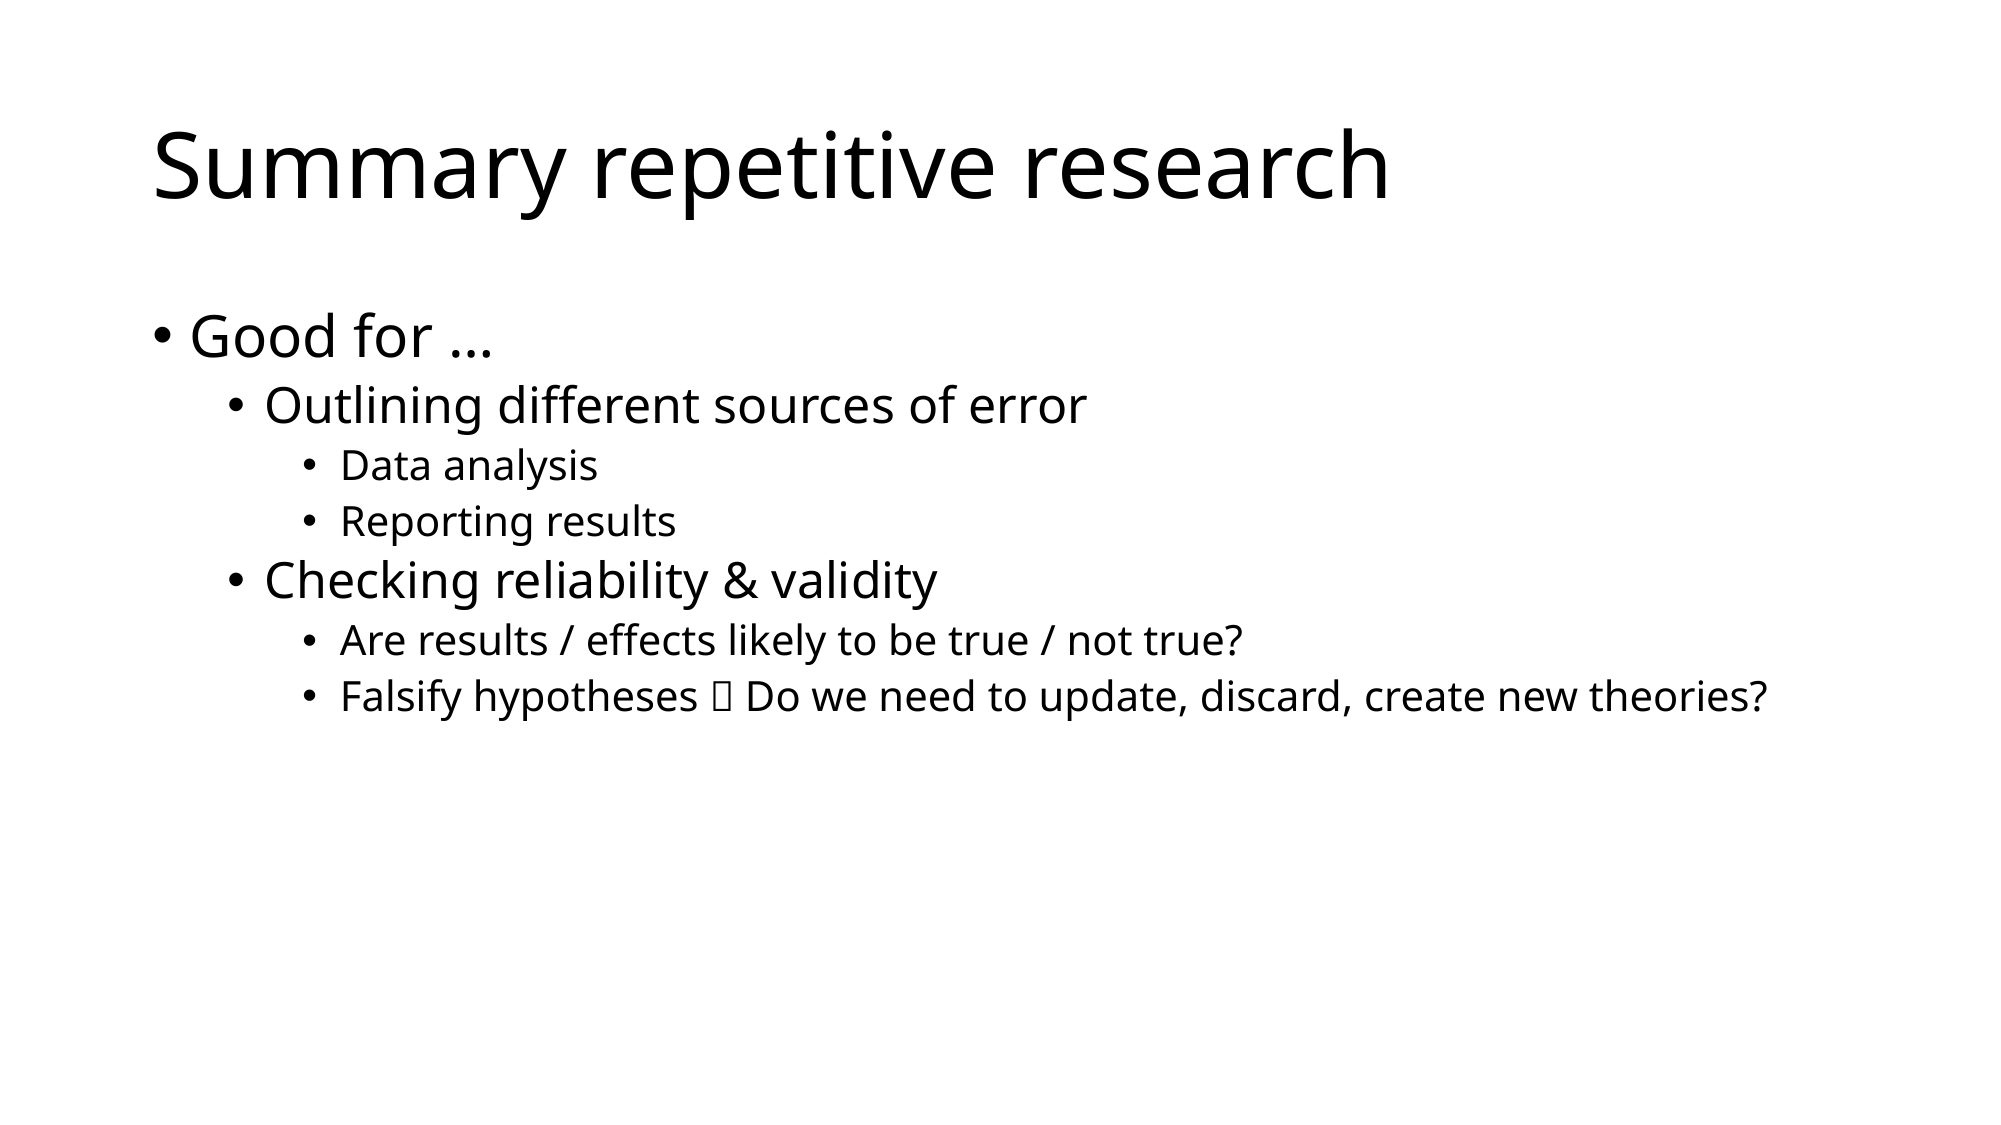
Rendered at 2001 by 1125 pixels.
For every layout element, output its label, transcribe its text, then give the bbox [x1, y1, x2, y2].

title Summary repetitive research [137, 59, 1863, 278]
list Good for … Outlining different sources of error Data analysis Reporting results Checking reliability & validity Are results / effects likely to be true / not true? Falsify hypotheses  Do we need to update, discard, create new theories? [137, 299, 1863, 1014]
